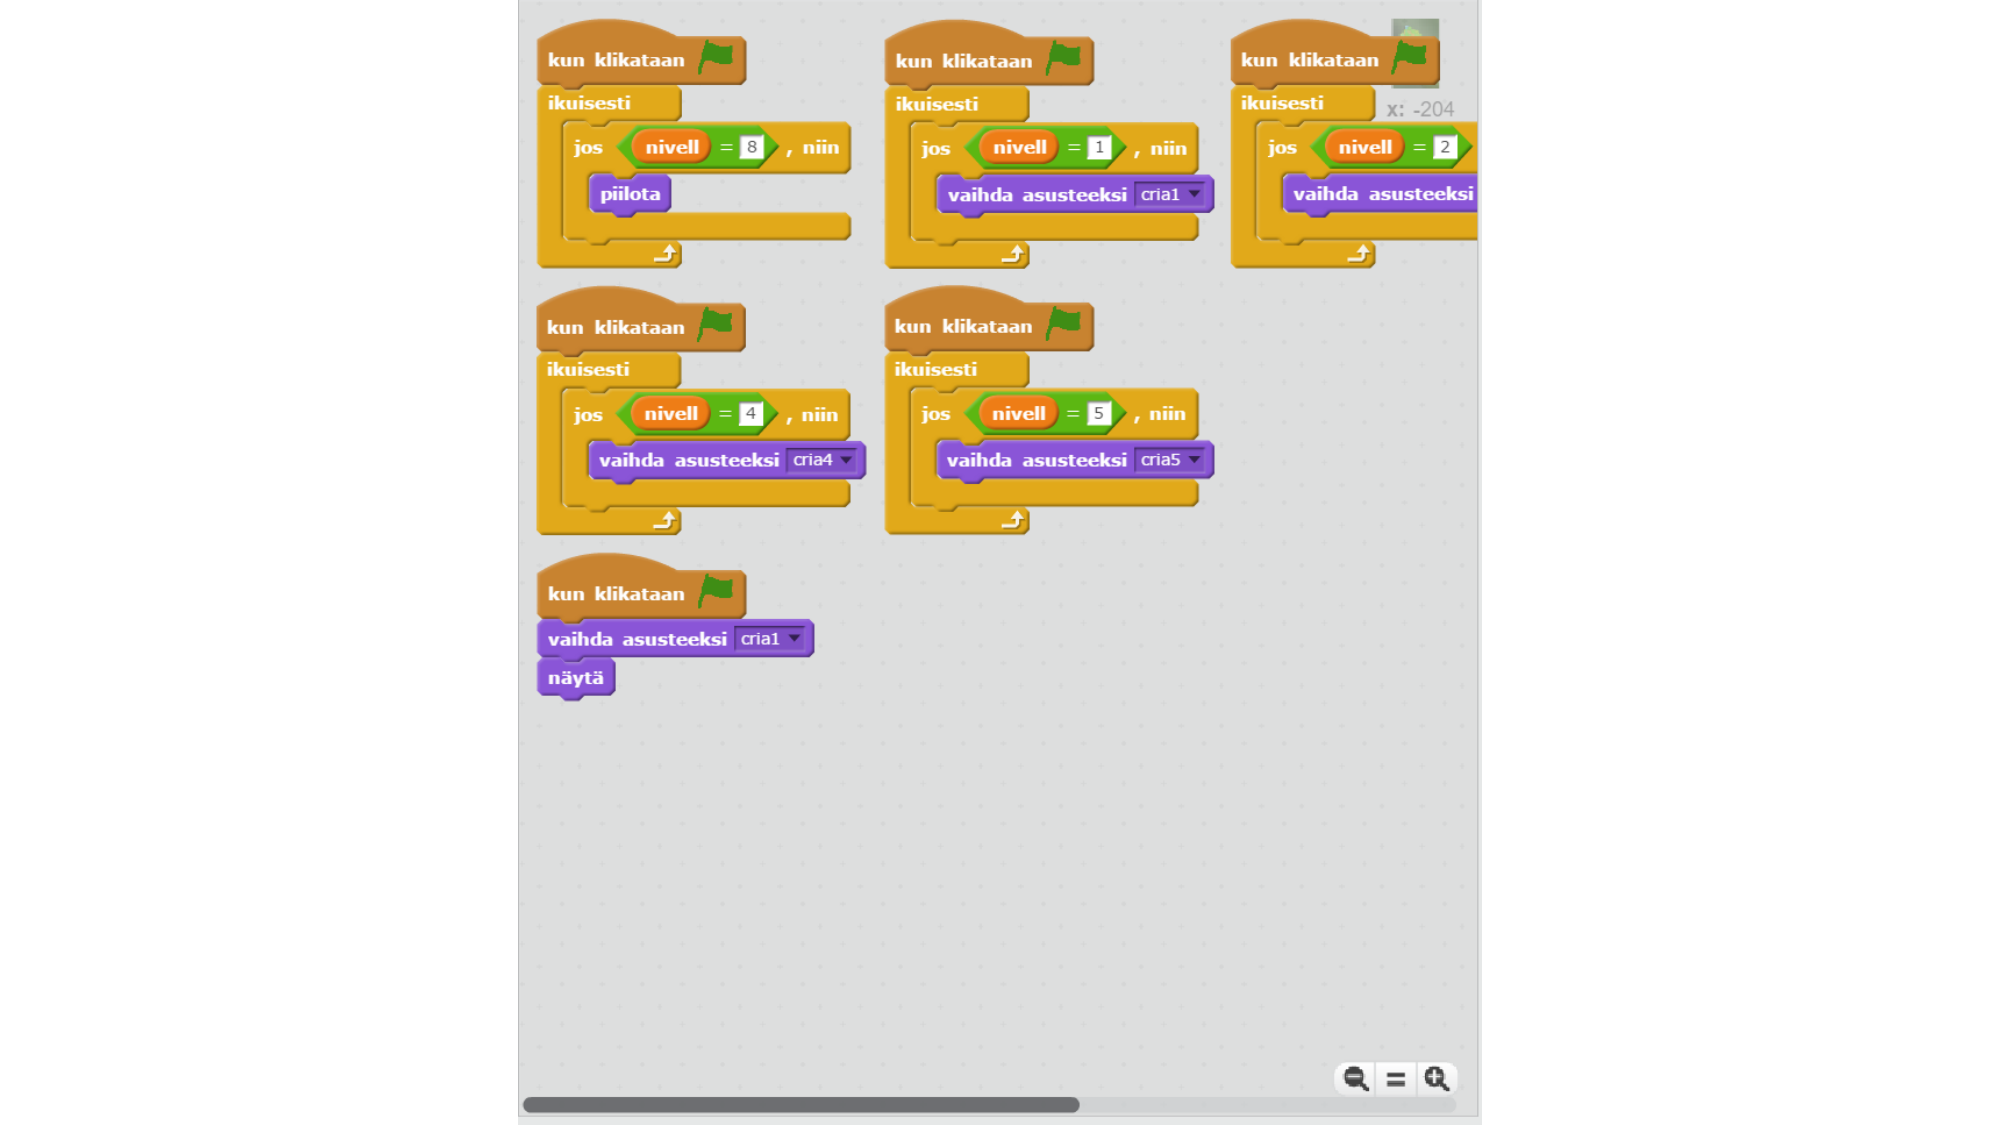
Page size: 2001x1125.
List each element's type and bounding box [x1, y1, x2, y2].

list [518, 0, 1482, 1125]
